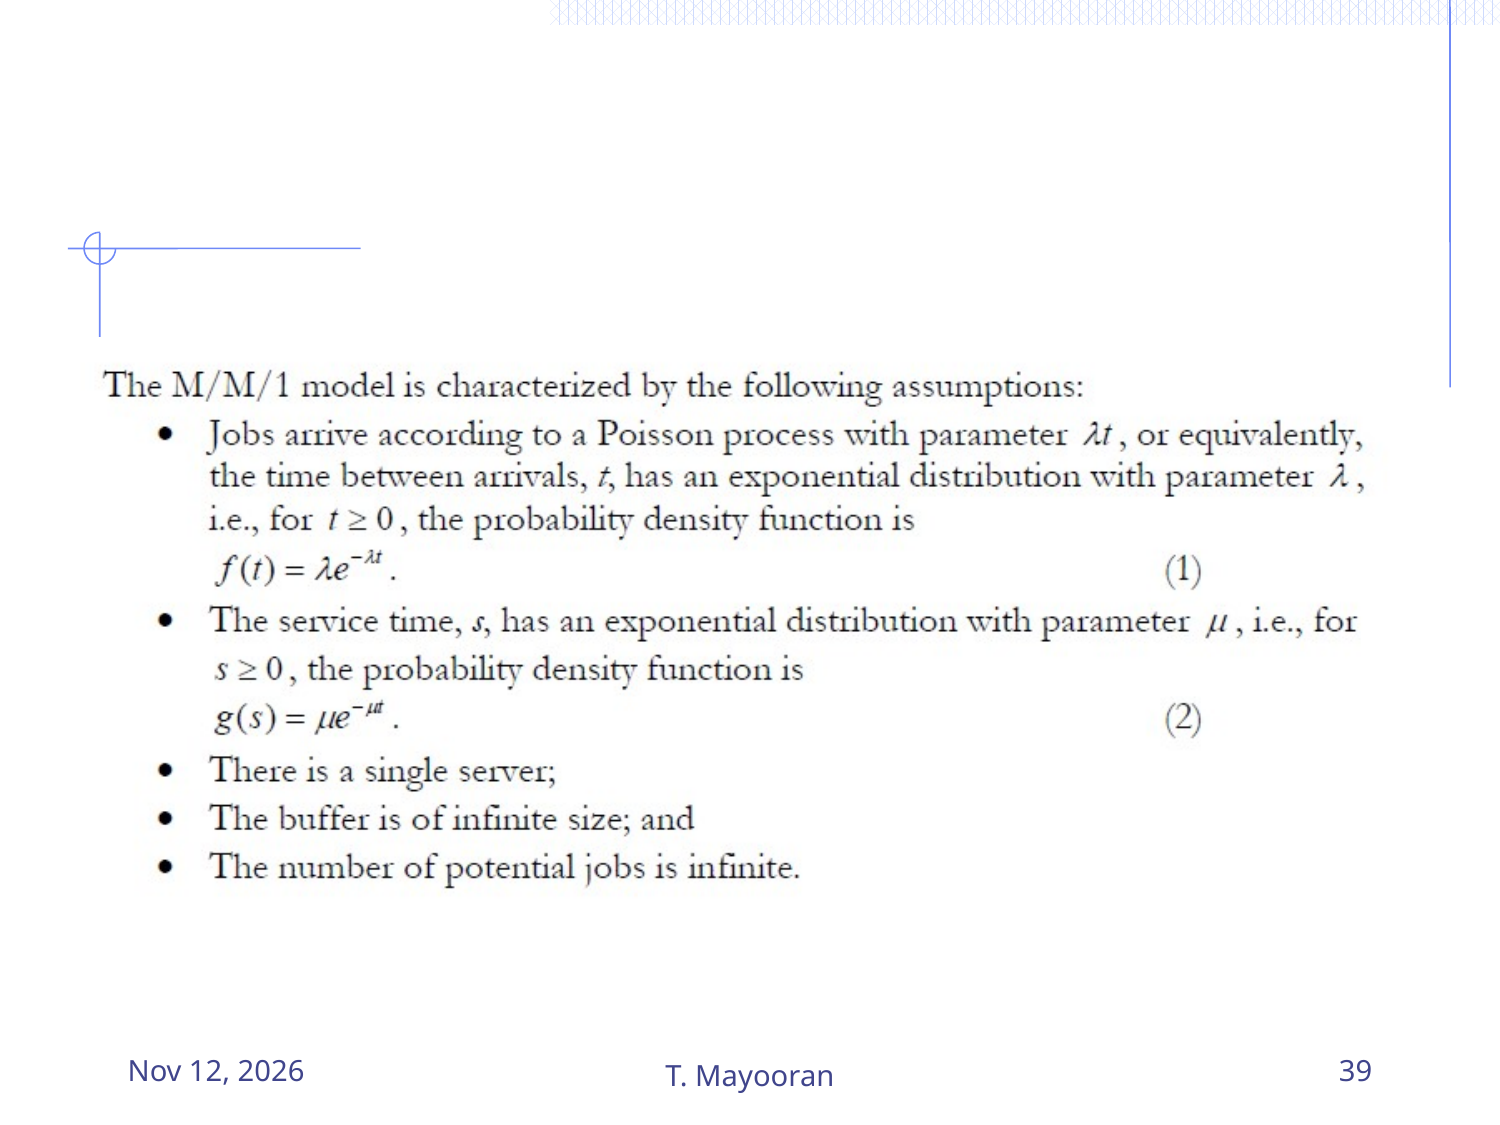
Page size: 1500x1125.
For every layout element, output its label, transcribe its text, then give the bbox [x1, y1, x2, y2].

slide_number 11-Jul-23 [112, 1024, 426, 1101]
footer T. Mayooran [512, 1024, 988, 1101]
slide_number 39 [1074, 1024, 1388, 1101]
picture [55, 337, 1445, 951]
